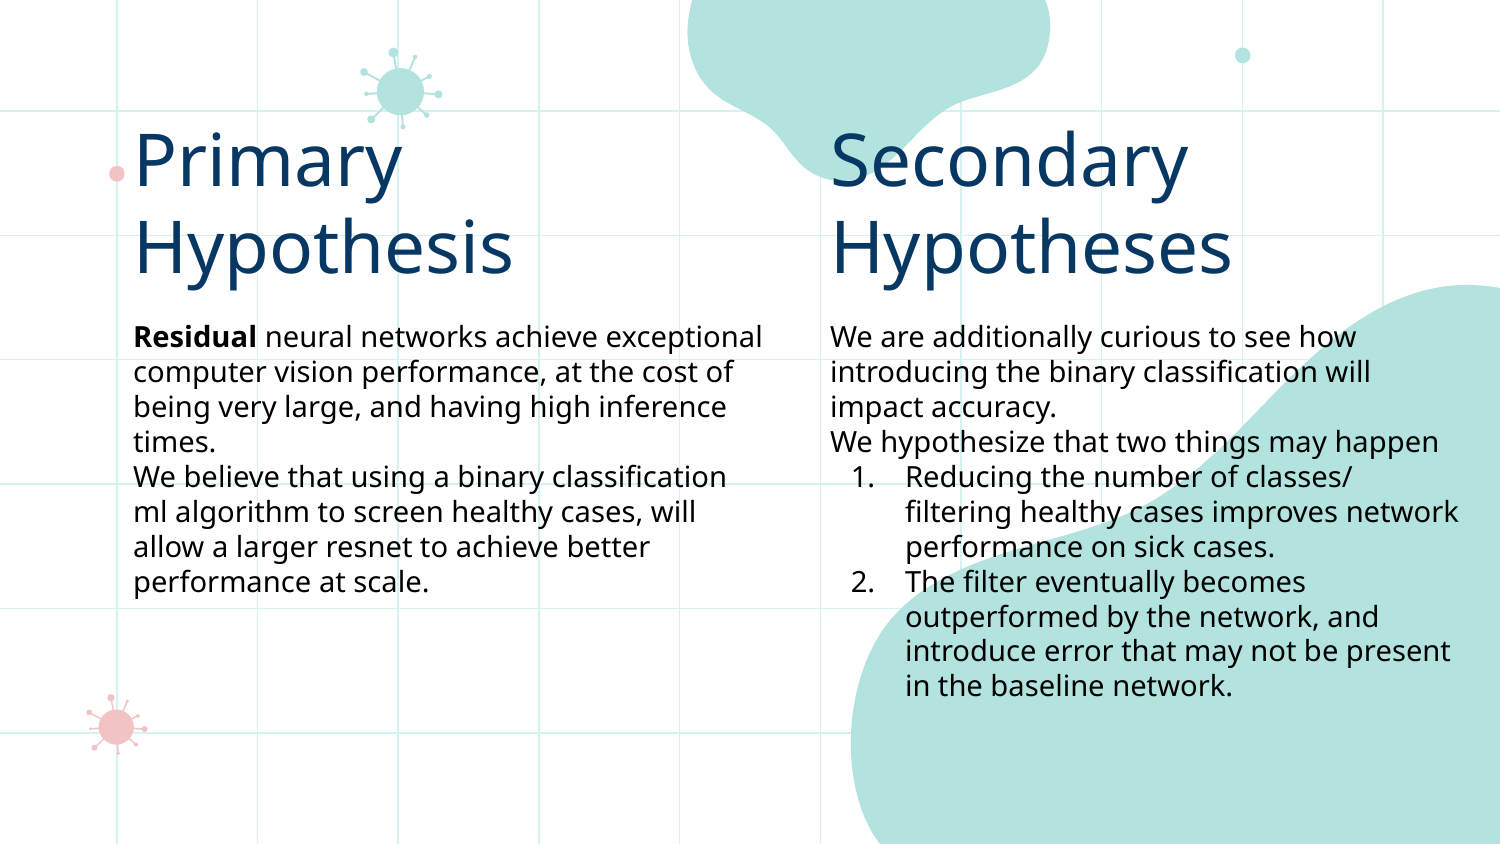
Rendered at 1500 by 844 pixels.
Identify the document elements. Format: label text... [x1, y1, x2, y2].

title Secondary Hypotheses [815, 209, 1477, 303]
subtitle We are additionally curious to see how introducing the binary classification will impact accuracy. We hypothesize that two things may happen Reducing the number of classes/ filtering healthy cases improves network performance on sick cases. The filter eventually becomes outperformed by the network, and introduce error that may not be present in the baseline network. [815, 303, 1477, 741]
subtitle Residual neural networks achieve exceptional computer vision performance, at the cost of being very large, and having high inference times. We believe that using a binary classification ml algorithm to screen healthy cases, will allow a larger resnet to achieve better performance at scale. [118, 303, 780, 635]
title Primary Hypothesis [118, 209, 780, 303]
